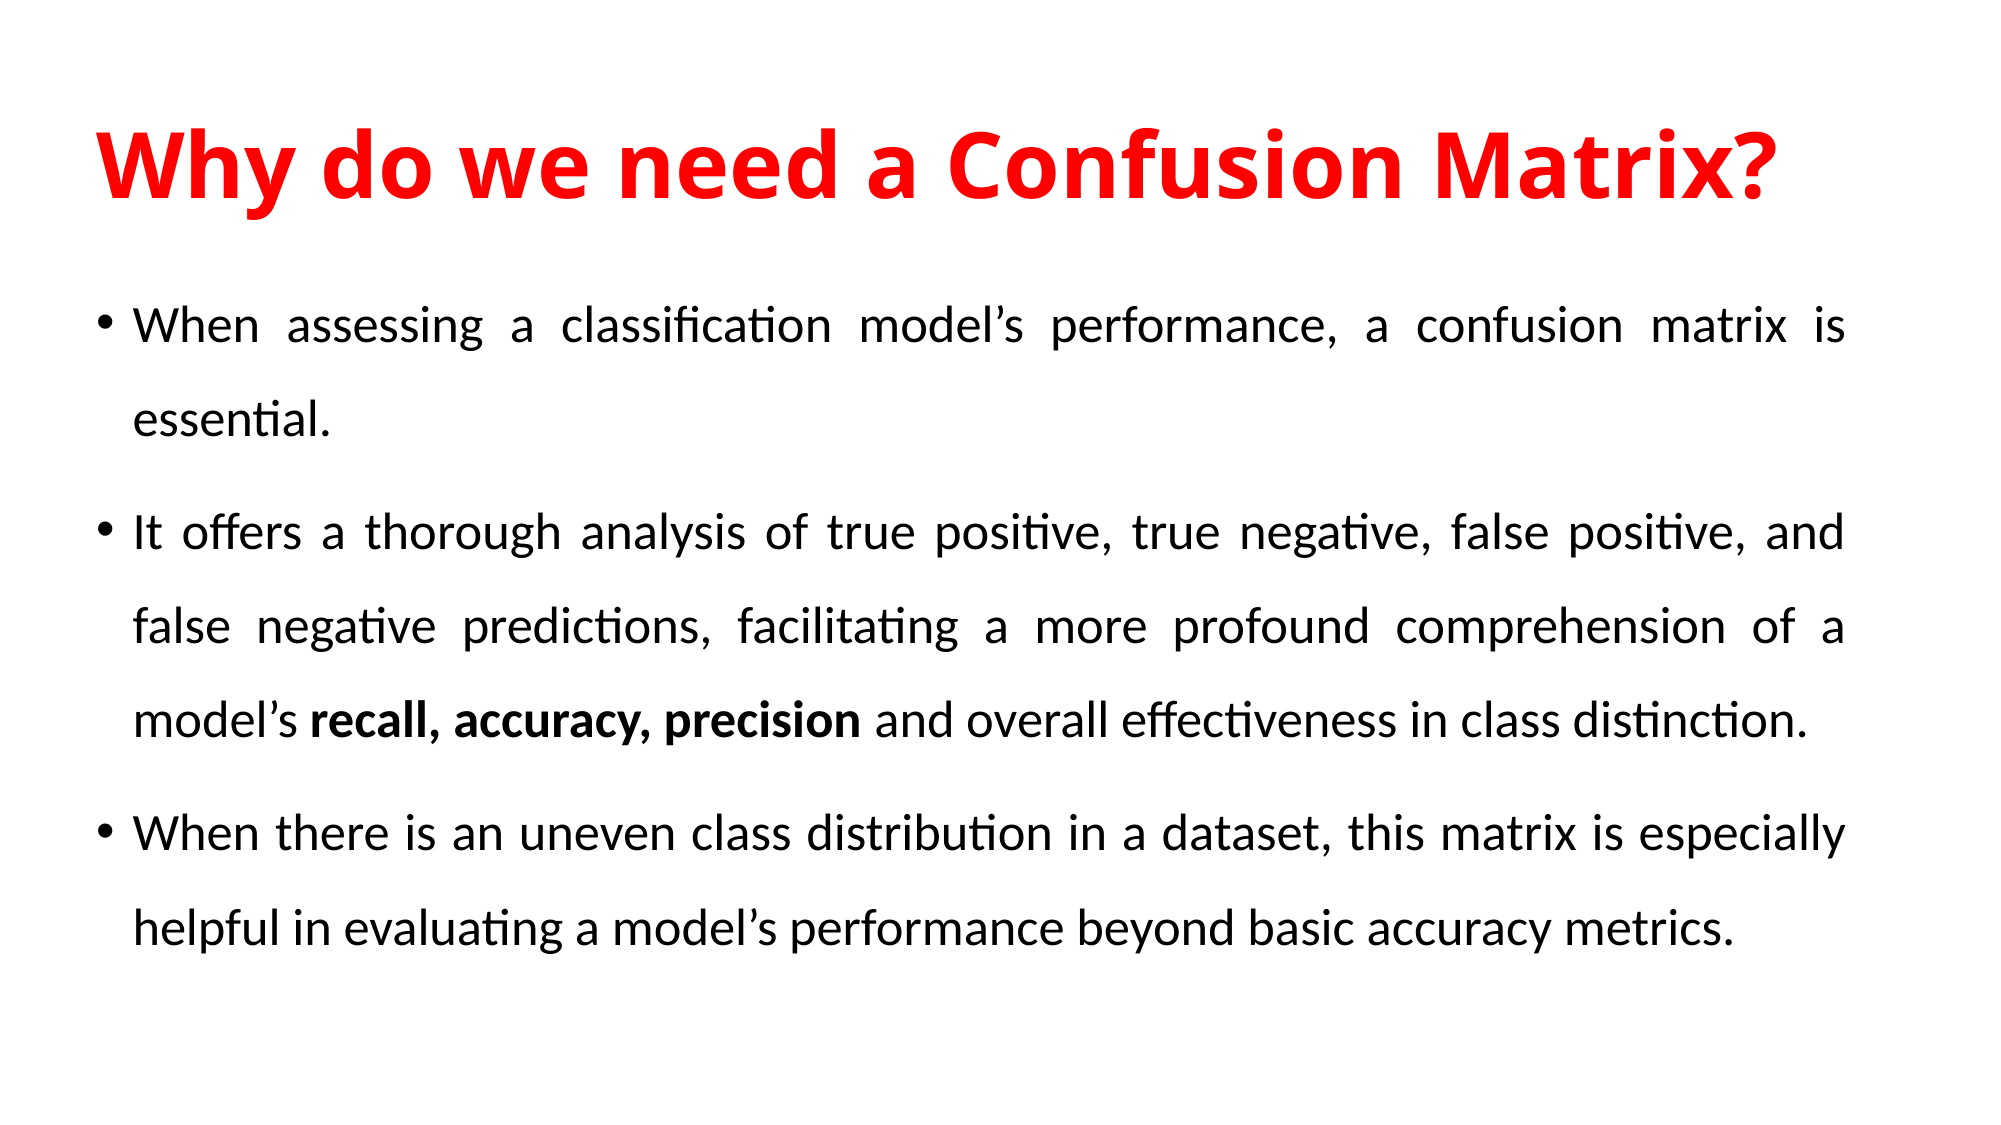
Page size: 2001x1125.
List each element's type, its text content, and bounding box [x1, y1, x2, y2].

title Why do we need a Confusion Matrix? [81, 59, 1807, 250]
list When assessing a classification model’s performance, a confusion matrix is essential. It offers a thorough analysis of true positive, true negative, false positive, and false negative predictions, facilitating a more profound comprehension of a model’s recall, accuracy, precision and overall effectiveness in class distinction. When there is an uneven class distribution in a dataset, this matrix is especially helpful in evaluating a model’s performance beyond basic accuracy metrics. [81, 250, 1863, 1066]
